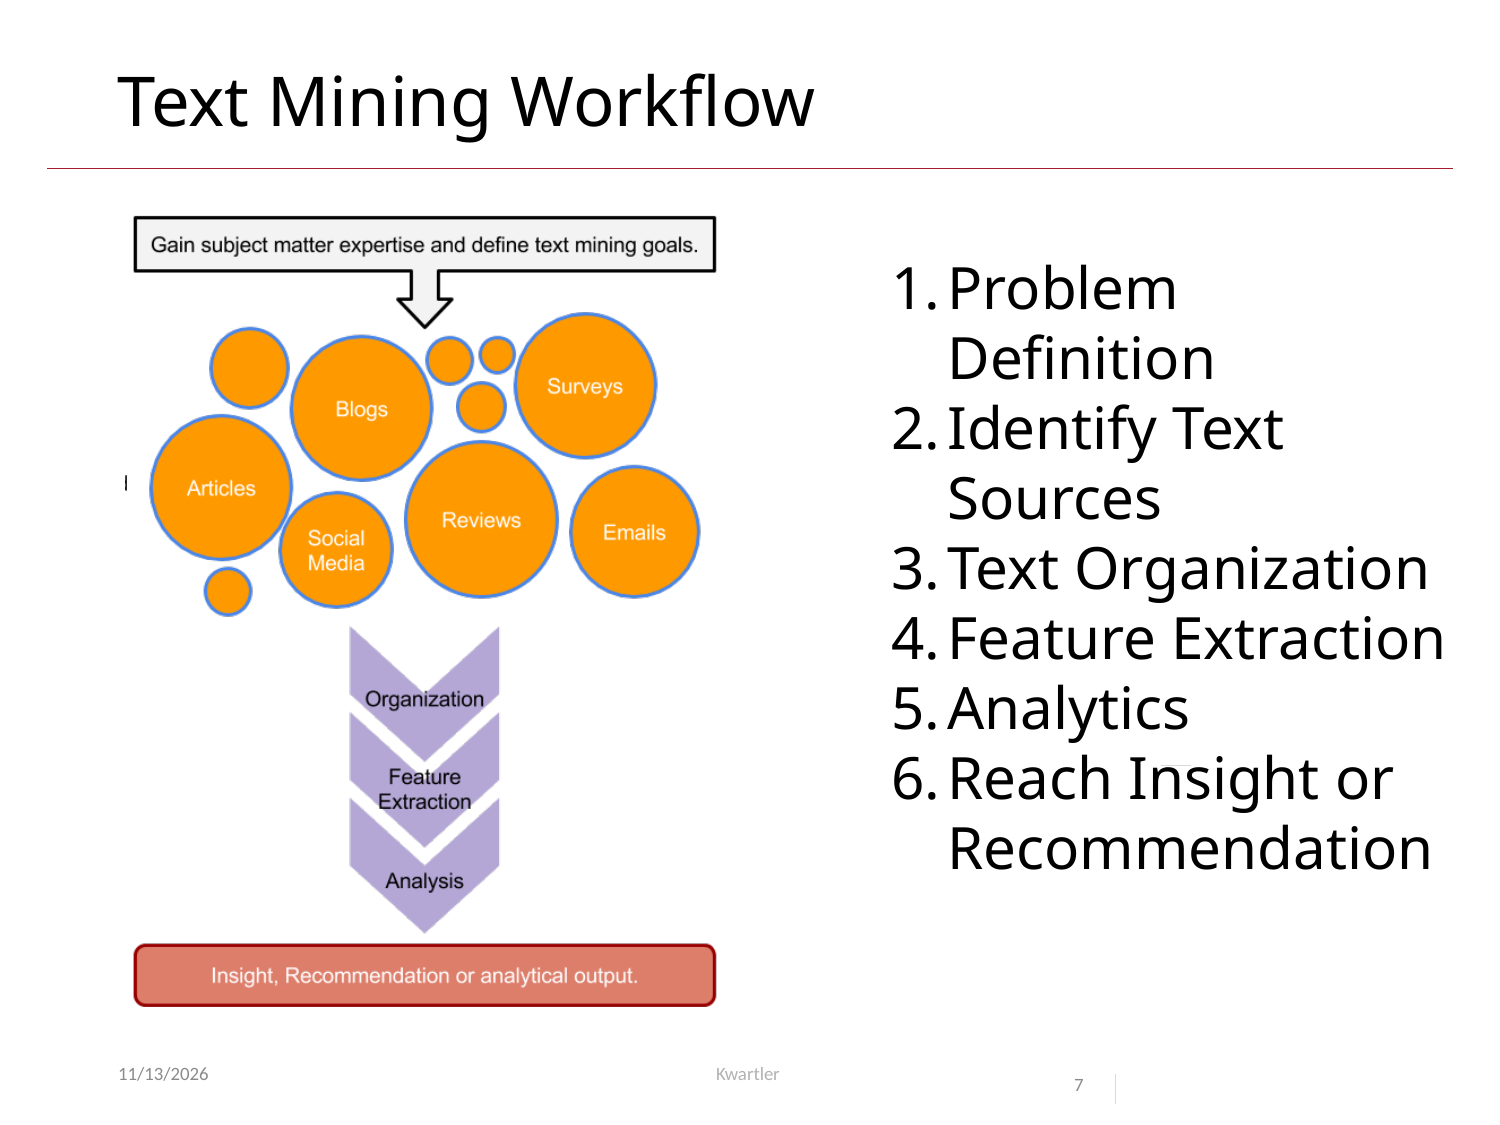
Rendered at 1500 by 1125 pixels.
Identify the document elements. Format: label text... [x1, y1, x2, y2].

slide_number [103, 1042, 441, 1103]
text_box Problem Definition Identify Text Sources Text Organization Feature Extraction Analytics Reach Insight or Recommendation [876, 243, 1463, 889]
slide_number 7 [1059, 1042, 1200, 1103]
title Text Mining Workflow [103, 59, 1397, 157]
footer Kwartler [496, 1042, 1004, 1103]
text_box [111, 187, 800, 1050]
